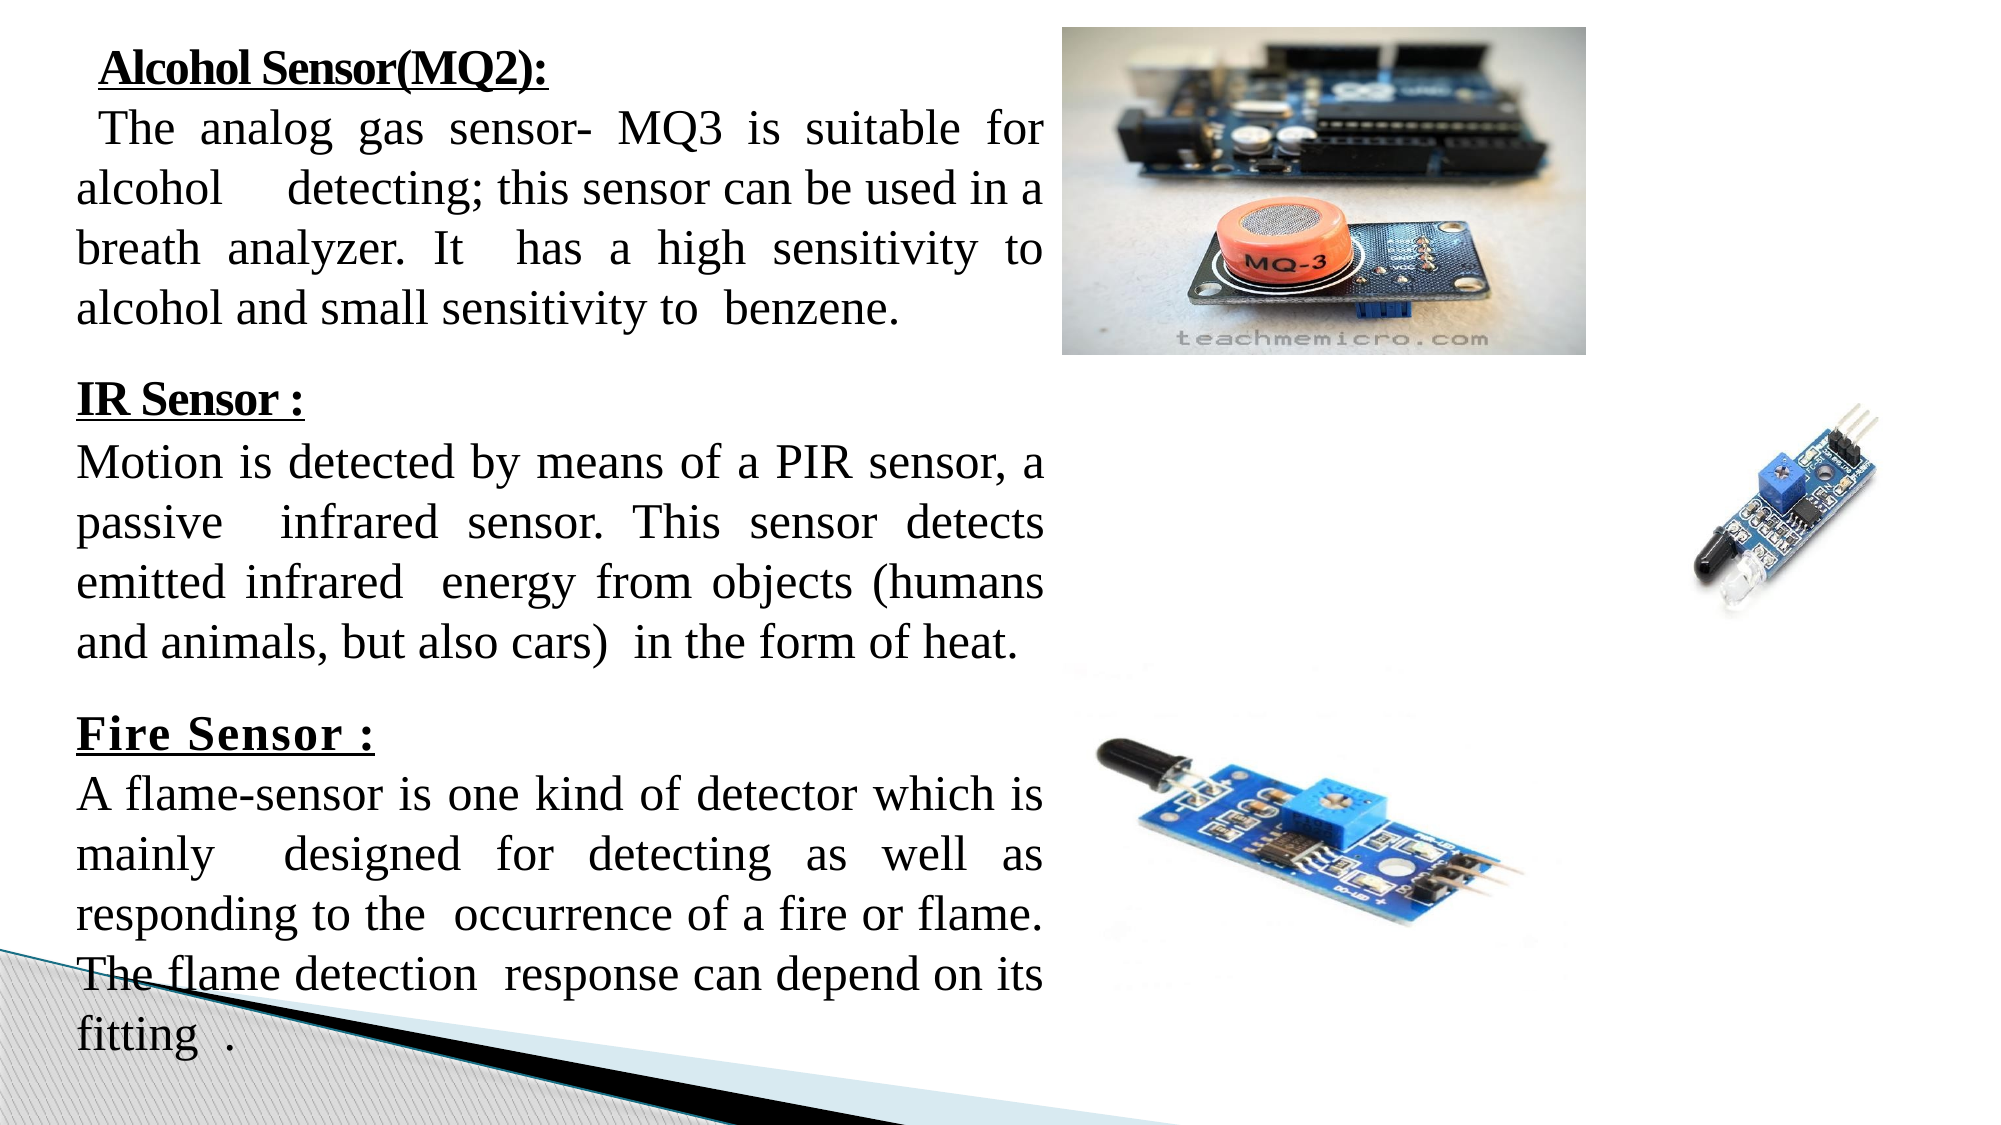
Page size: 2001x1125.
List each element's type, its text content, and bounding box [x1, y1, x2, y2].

text_box Alcohol Sensor(MQ2): The analog gas sensor- MQ3 is suitable for alcohol detecting; this sensor can be used in a breath analyzer. It has a high sensitivity to alcohol and small sensitivity to benzene. [59, 27, 1061, 343]
text_box Fire Sensor : A flame-sensor is one kind of detector which is mainly designed for detecting as well as responding to the occurrence of a fire or flame. The flame detection response can depend on its fitting . [59, 692, 1061, 1068]
text_box IR Sensor : Motion is detected by means of a PIR sensor, a passive infrared sensor. This sensor detects emitted infrared energy from objects (humans and animals, but also cars) in the form of heat. [59, 358, 1056, 676]
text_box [1062, 27, 2000, 991]
